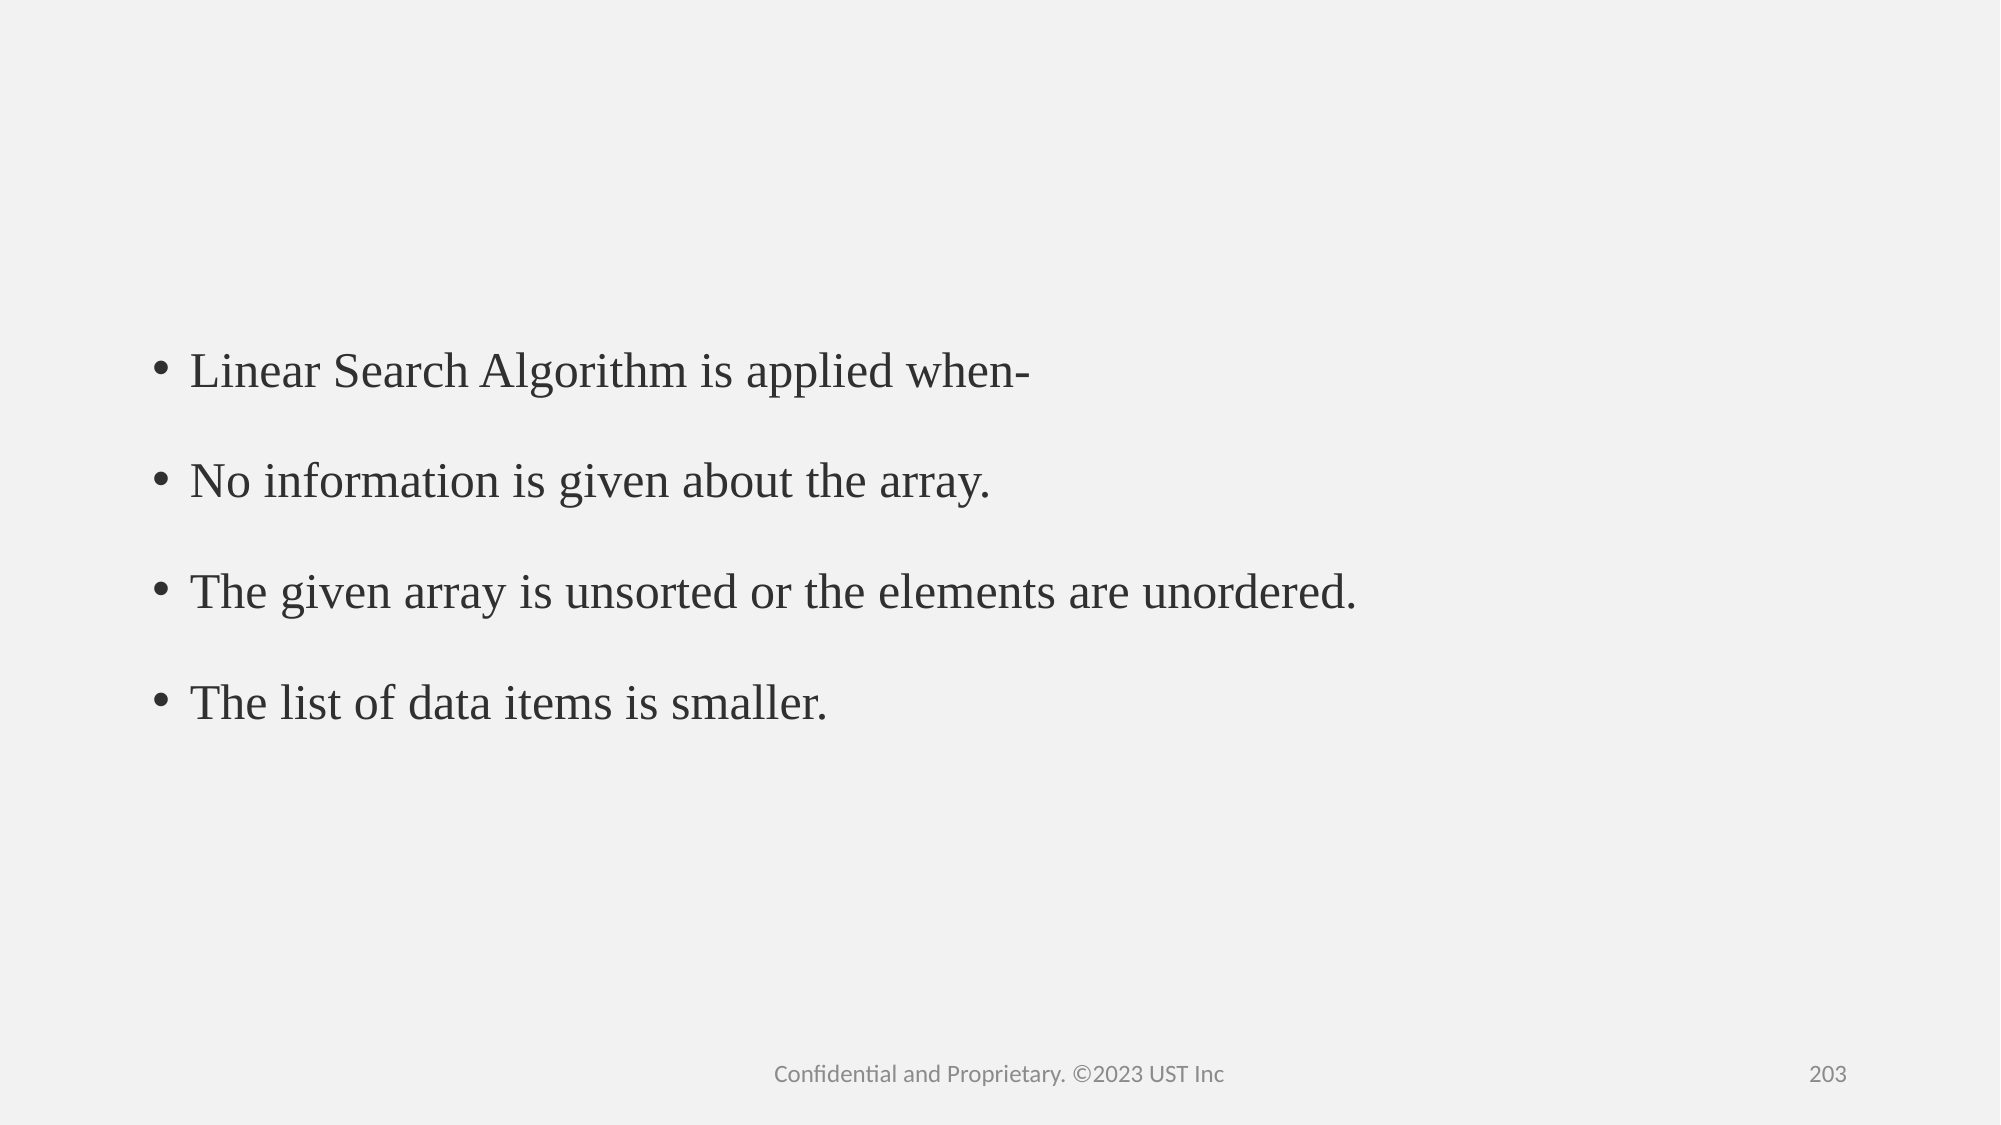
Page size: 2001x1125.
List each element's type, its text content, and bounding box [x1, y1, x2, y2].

list Linear Search Algorithm is applied when- No information is given about the array. The given array is unsorted or the elements are unordered. The list of data items is smaller. [137, 299, 2000, 1014]
slide_number 203 [1412, 1042, 1863, 1103]
footer Confidential and Proprietary. ©2023 UST Inc [662, 1042, 1338, 1103]
